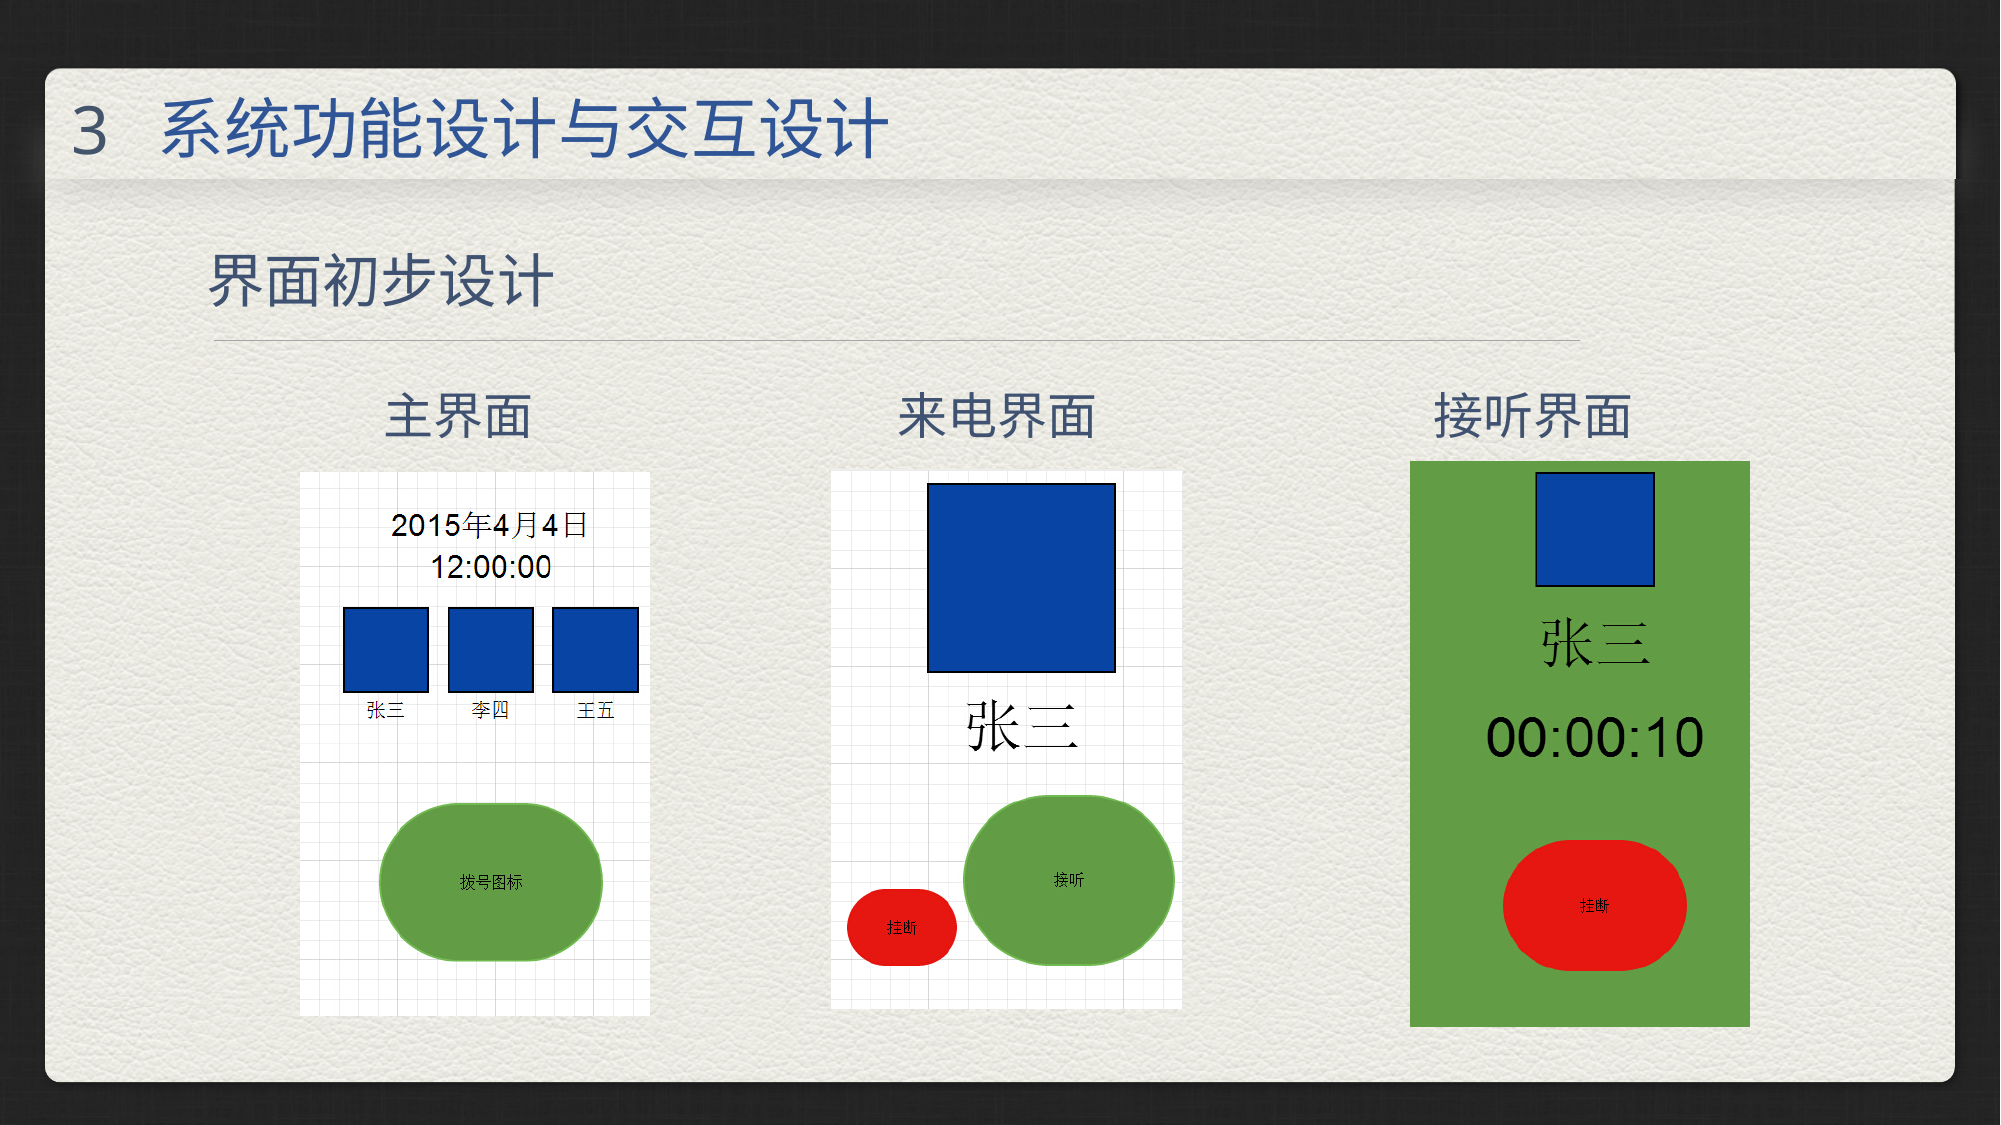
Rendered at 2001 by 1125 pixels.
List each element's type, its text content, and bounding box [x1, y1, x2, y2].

picture [0, 0, 2000, 1125]
text_box 主界面 来电界面 接听界面 [368, 347, 2000, 452]
text_box 界面初步设计 [191, 201, 1823, 322]
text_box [57, 79, 911, 177]
